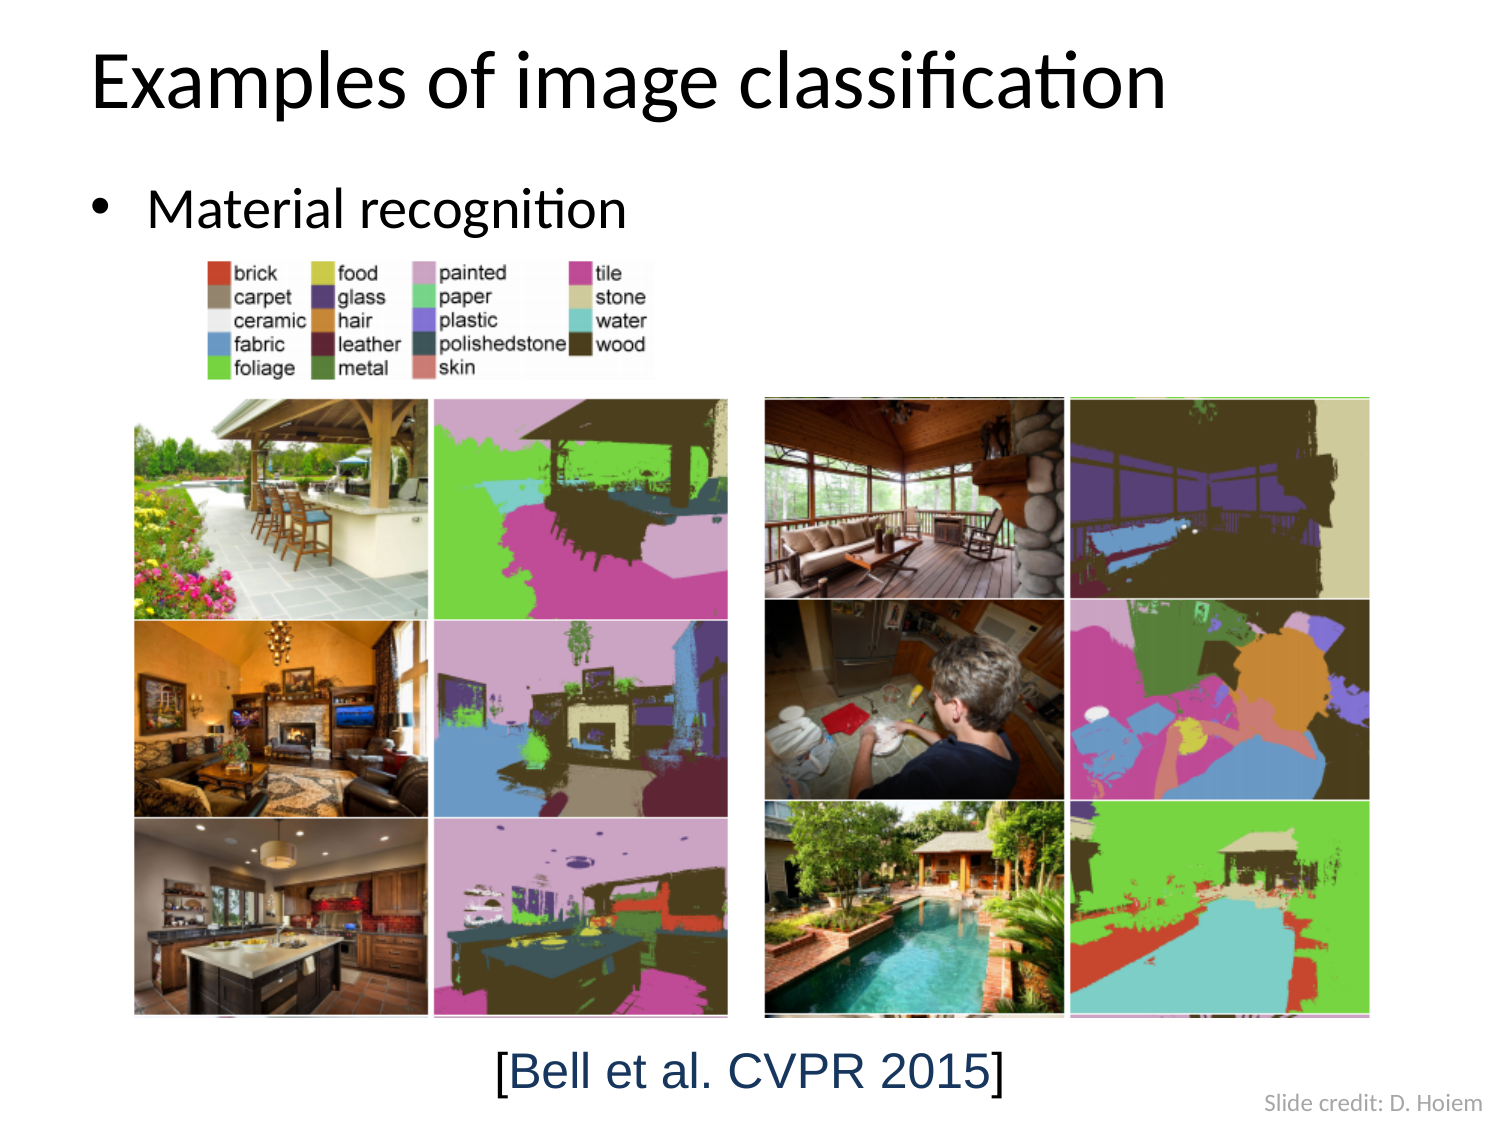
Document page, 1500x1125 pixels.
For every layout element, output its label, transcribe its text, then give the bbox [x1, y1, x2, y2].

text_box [118, 251, 1382, 1018]
text_box Slide credit: D. Hoiem [1249, 1079, 1499, 1125]
title Examples of image classification [75, 0, 1425, 150]
list Material recognition [75, 162, 1425, 1005]
text_box [Bell et al. CVPR 2015] [479, 1030, 1021, 1106]
